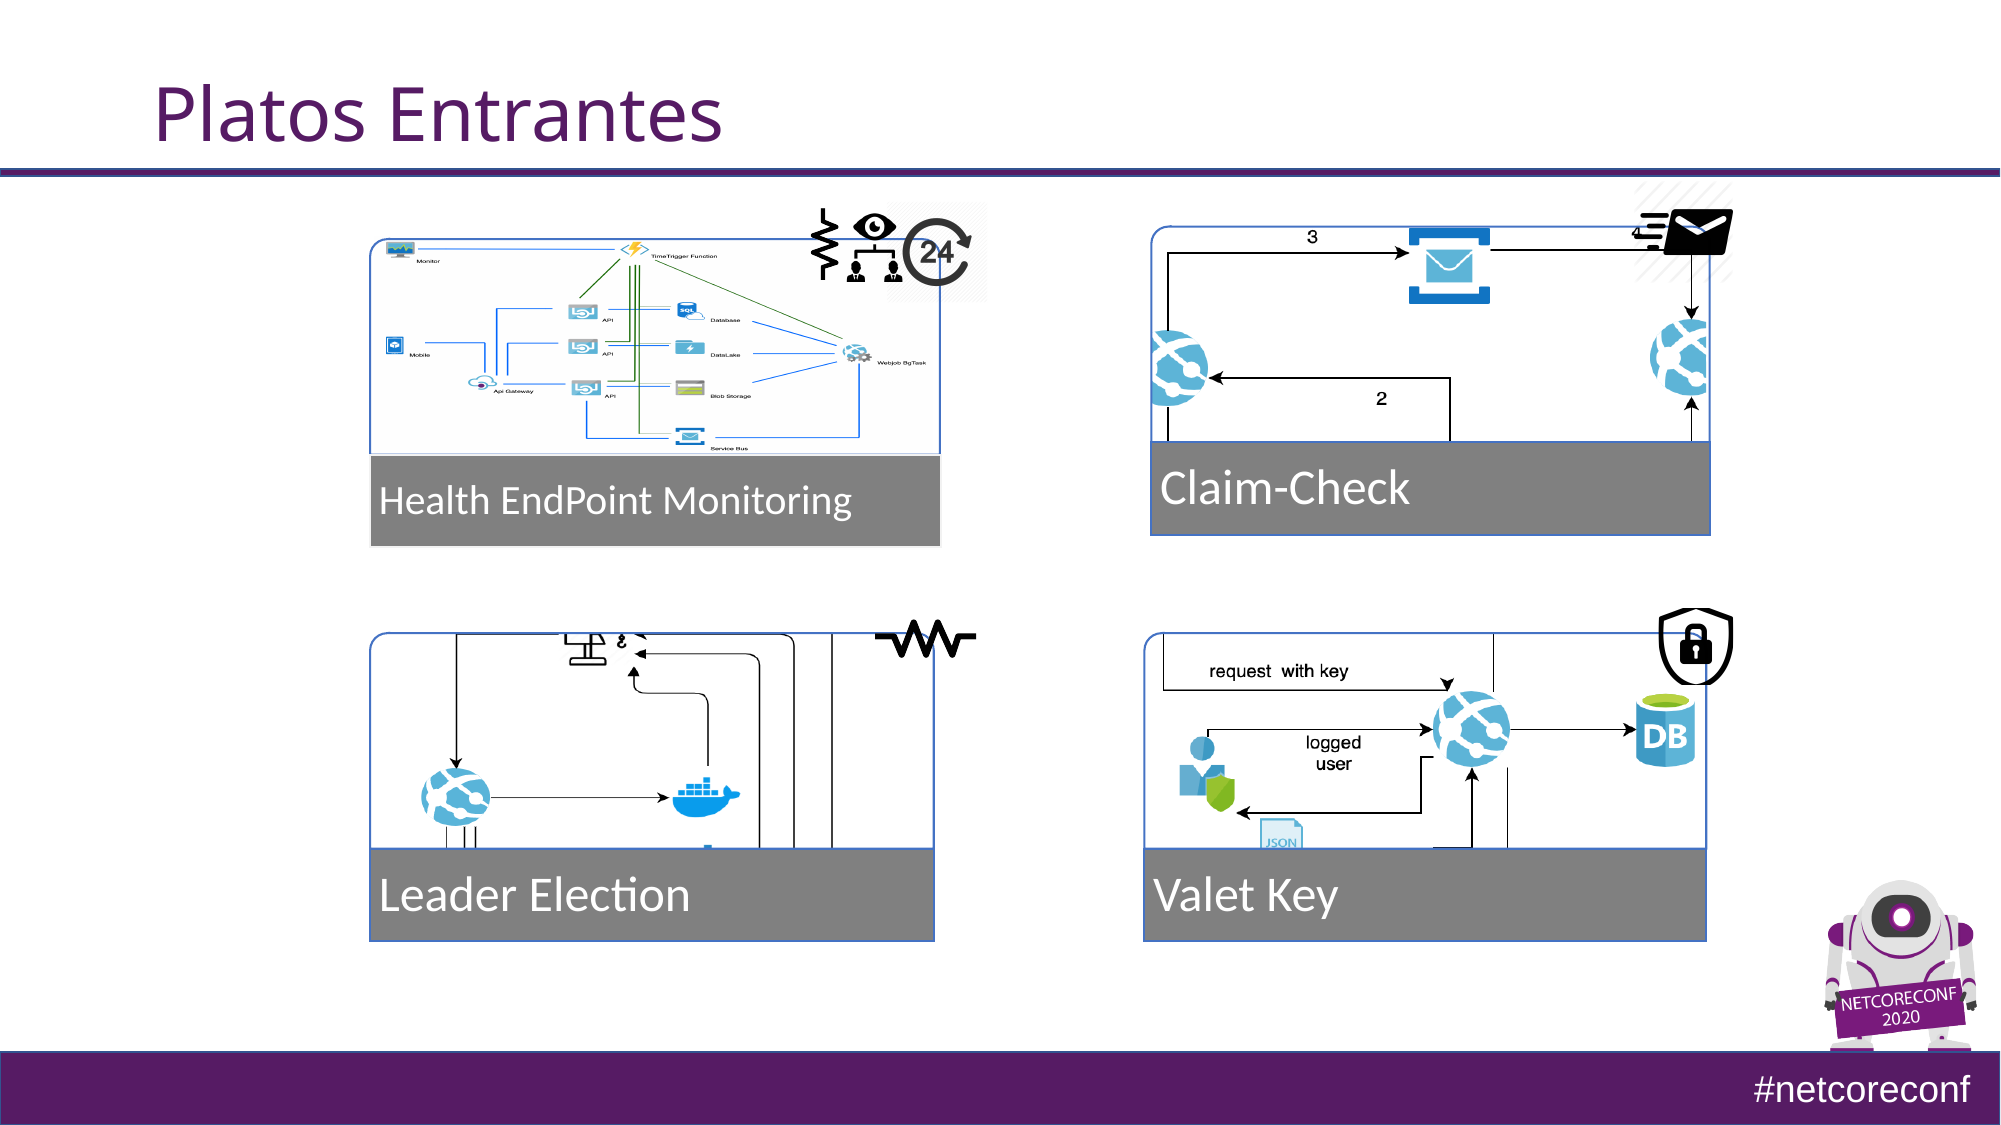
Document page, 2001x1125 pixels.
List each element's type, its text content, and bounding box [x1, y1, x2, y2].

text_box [1132, 608, 1733, 942]
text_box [370, 201, 988, 548]
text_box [1151, 181, 1733, 535]
title Platos Entrantes [137, 20, 1863, 213]
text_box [370, 590, 977, 942]
picture [1824, 880, 1977, 1051]
